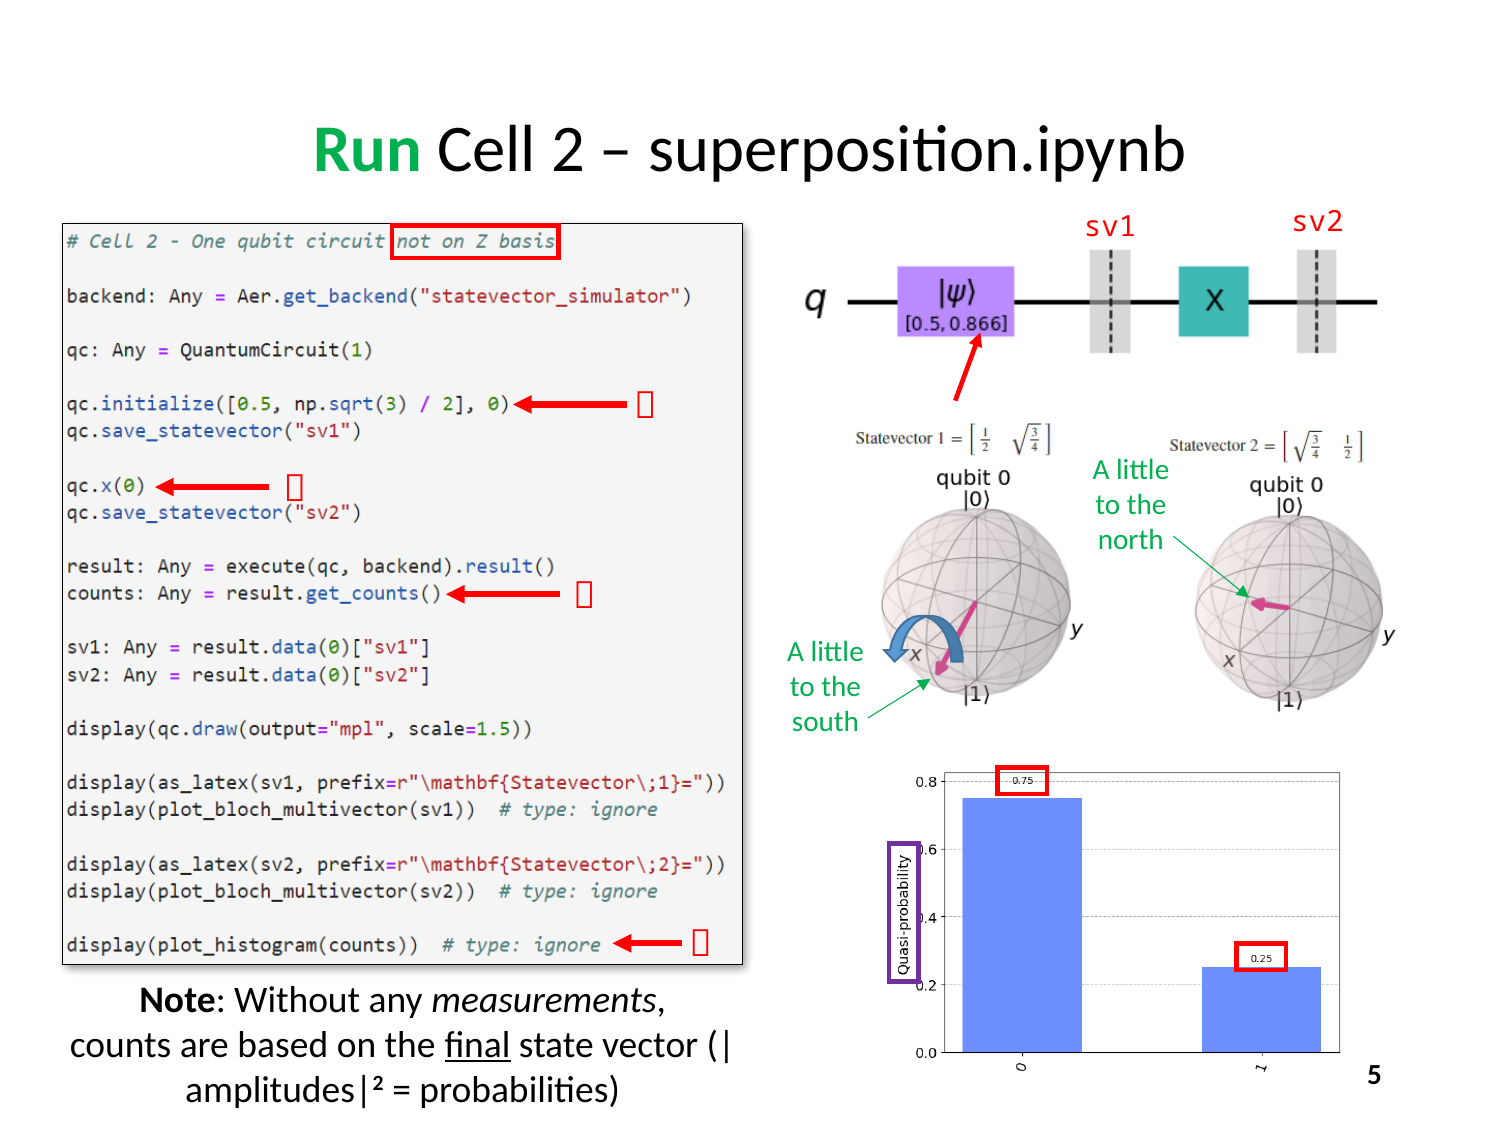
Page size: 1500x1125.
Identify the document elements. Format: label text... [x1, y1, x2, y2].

picture [888, 759, 1353, 1078]
text_box A little to the north [1095, 443, 1161, 563]
picture [1161, 414, 1407, 730]
picture [62, 223, 743, 964]
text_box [154, 456, 332, 518]
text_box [955, 332, 981, 401]
title Run Cell 2 – superposition.ipynb [103, 59, 1397, 241]
picture [847, 414, 1095, 718]
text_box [868, 678, 931, 718]
text_box A little to the south [757, 624, 894, 745]
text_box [1173, 536, 1250, 598]
slide_number 5 [1059, 1042, 1397, 1103]
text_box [612, 911, 738, 973]
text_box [512, 374, 683, 435]
text_box Note: Without any measurements, counts are based on the final state vector (|amplitudes|2 = probabilities) [40, 967, 765, 1117]
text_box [792, 194, 1391, 370]
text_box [445, 563, 622, 625]
